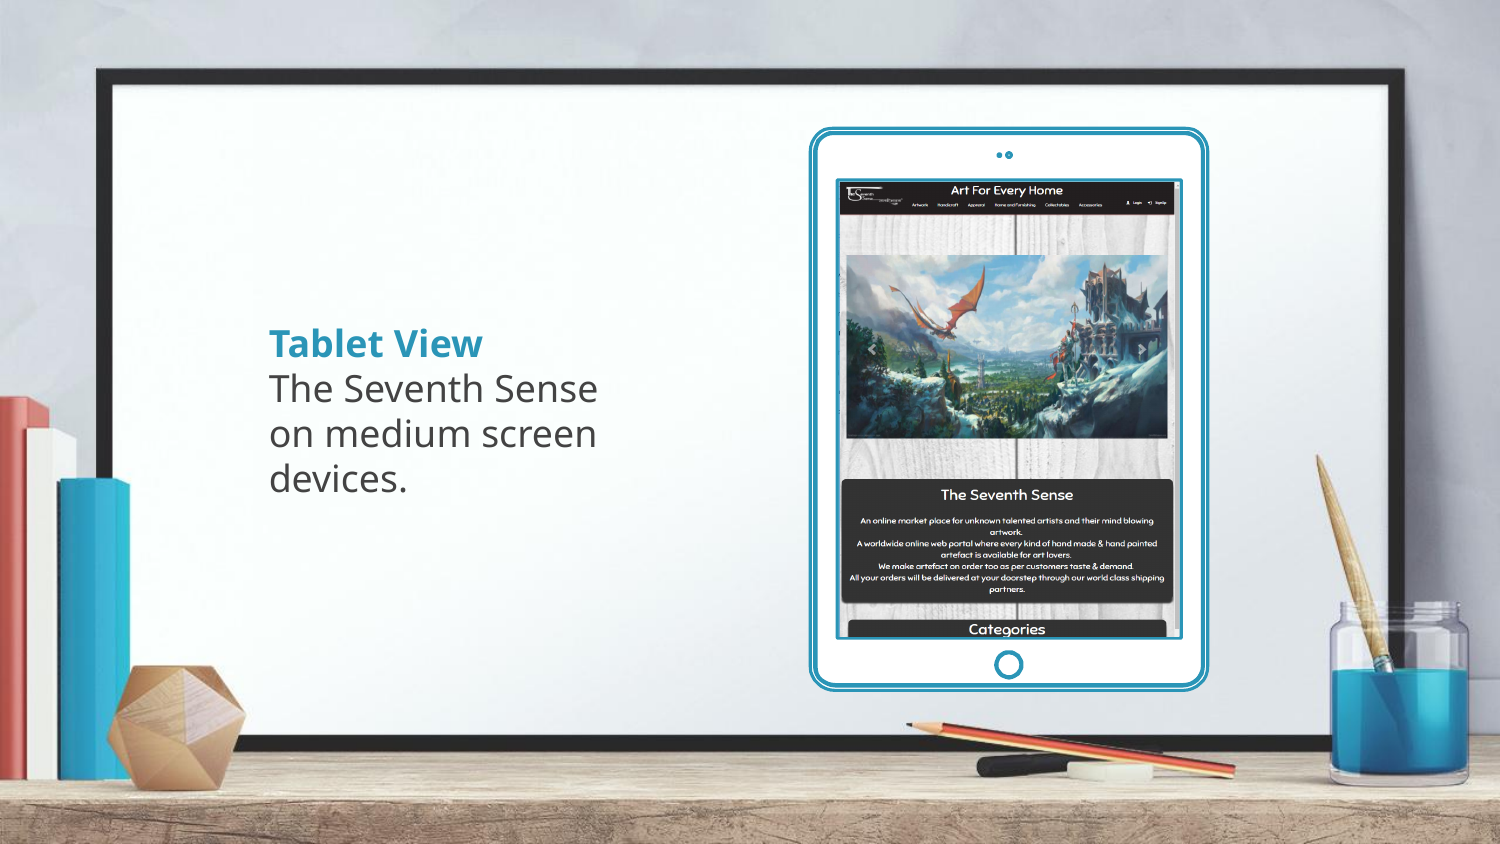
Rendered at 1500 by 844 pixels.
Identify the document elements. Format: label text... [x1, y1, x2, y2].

text_box [810, 128, 1208, 691]
list Tablet View The Seventh Sense on medium screen devices. [253, 86, 710, 733]
picture [0, 0, 1500, 844]
